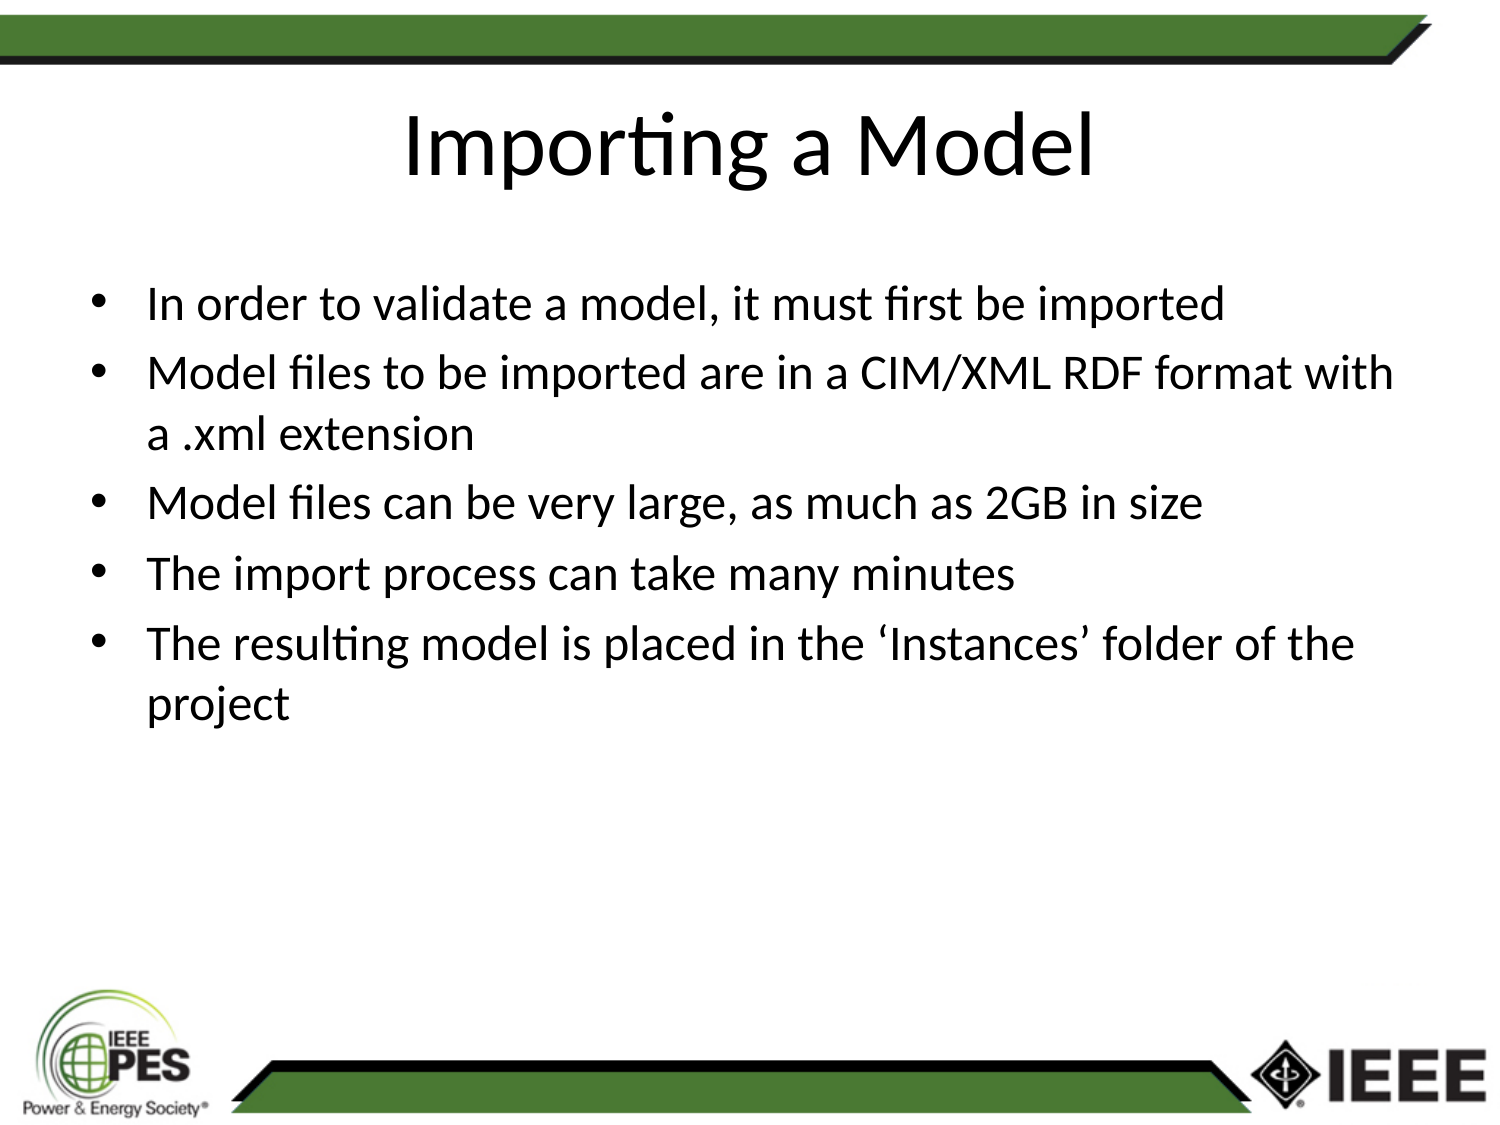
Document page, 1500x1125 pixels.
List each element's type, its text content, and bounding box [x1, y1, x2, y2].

picture [0, 0, 1500, 1125]
list In order to validate a model, it must first be imported Model files to be imported are in a CIM/XML RDF format with a .xml extension Model files can be very large, as much as 2GB in size The import process can take many minutes The resulting model is placed in the ‘Instances’ folder of the project [74, 262, 1426, 1006]
title Importing a Model [74, 44, 1426, 233]
